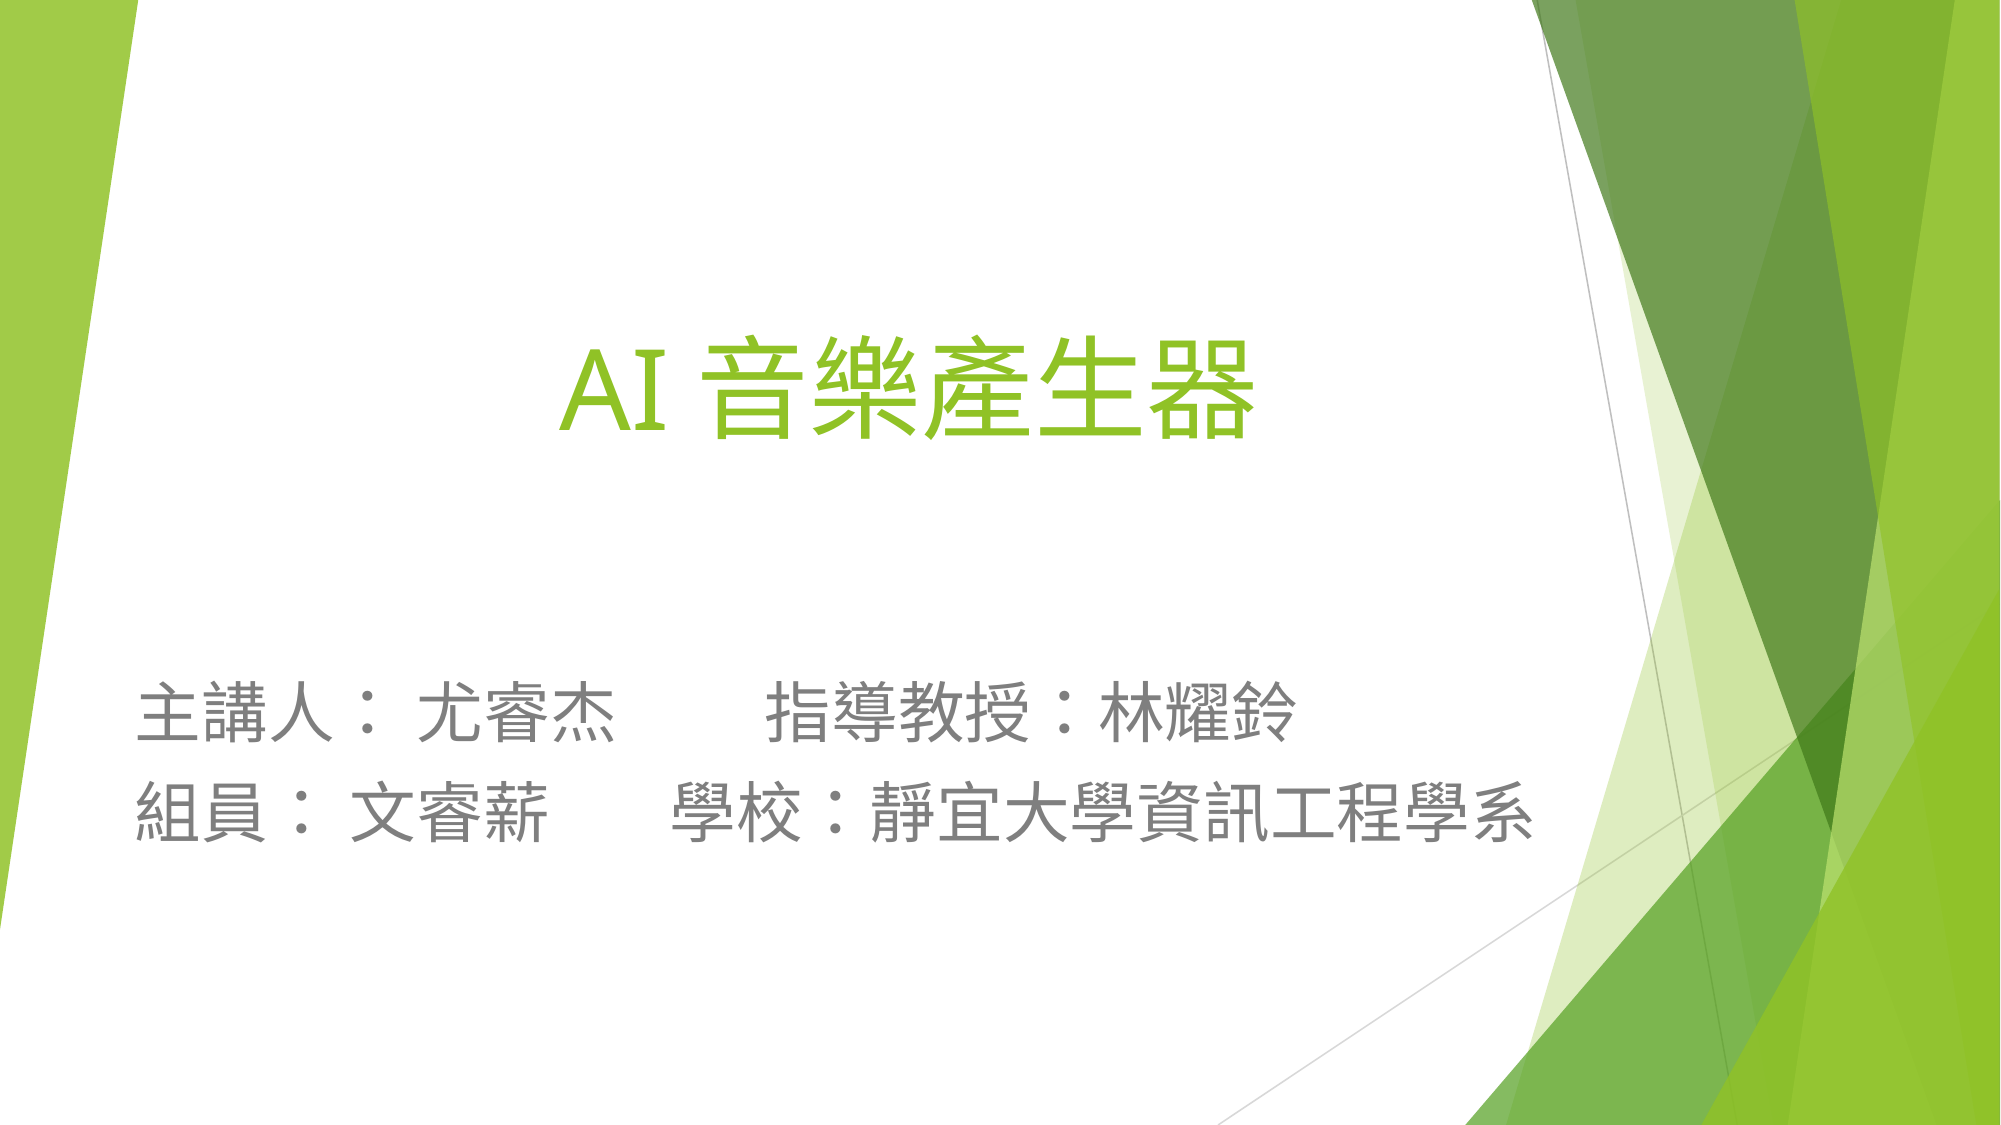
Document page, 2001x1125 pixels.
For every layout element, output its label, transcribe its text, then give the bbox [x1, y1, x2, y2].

subtitle 主講人： 尤睿杰 指導教授：林耀鈴 組員： 文睿薪 學校：靜宜大學資訊工程學系 [119, 662, 1656, 901]
title AI音樂產生器 [0, 190, 1275, 461]
